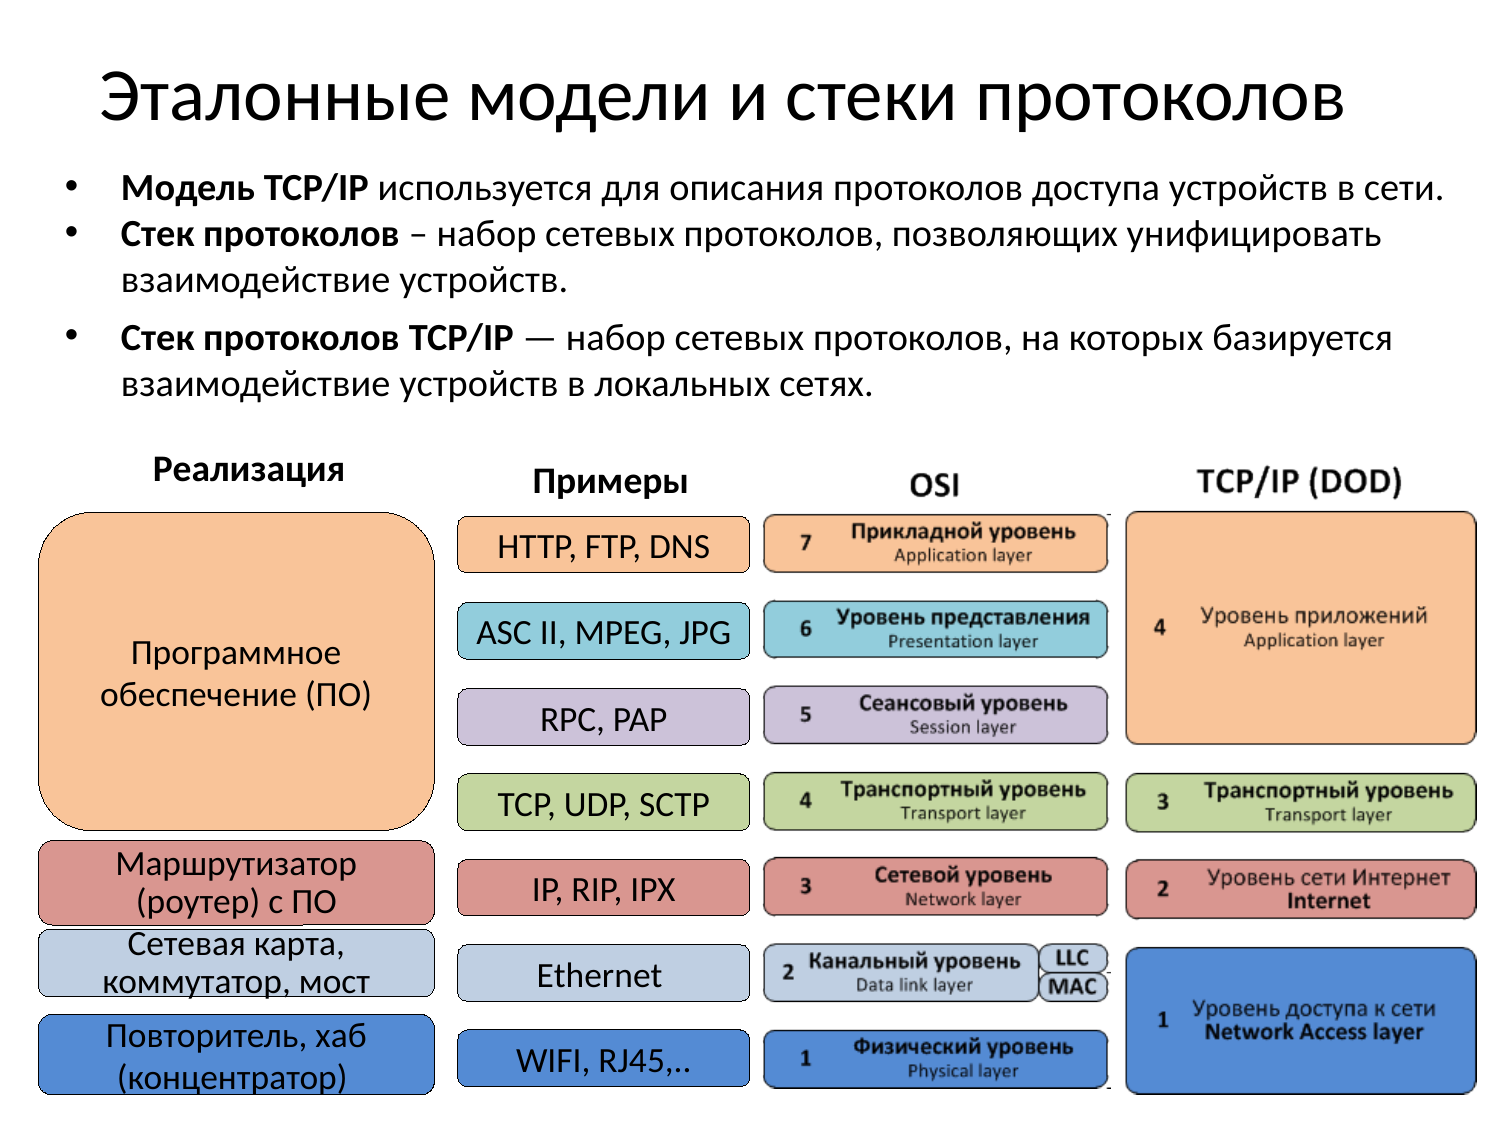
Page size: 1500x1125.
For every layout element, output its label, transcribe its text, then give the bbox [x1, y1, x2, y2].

text_box IP, RIP, IPX [457, 859, 750, 916]
picture [762, 458, 1112, 1090]
text_box Примеры [457, 449, 764, 507]
text_box HTTP, FTP, DNS [457, 516, 750, 573]
text_box Сетевая карта, коммутатор, мост [38, 929, 435, 997]
text_box TCP, UDP, SCTP [457, 773, 750, 831]
list Модель TCP/IP используется для описания протоколов доступа устройств в сети. Стек протоколов – набор сетевых протоколов, позволяющих унифицировать взаимодействие устройств. Стек протоколов TCP/IP — набор сетевых протоколов, на которых базируется взаимодействие устройств в локальных сетях. [49, 145, 1465, 450]
picture [1123, 454, 1484, 1095]
title Эталонные модели и стеки протоколов [76, 43, 1371, 137]
text_box Реализация [64, 438, 435, 495]
text_box Повторитель, хаб (концентратор) [38, 1014, 435, 1095]
text_box Программное обеспечение (ПО) [38, 512, 435, 831]
text_box Ethernet [457, 944, 750, 1002]
text_box RPC, PAP [457, 688, 750, 746]
text_box WIFI, RJ45,.. [457, 1029, 750, 1087]
text_box ASC II, MPEG, JPG [457, 602, 750, 660]
text_box Маршрутизатор (роутер) с ПО [38, 840, 435, 926]
